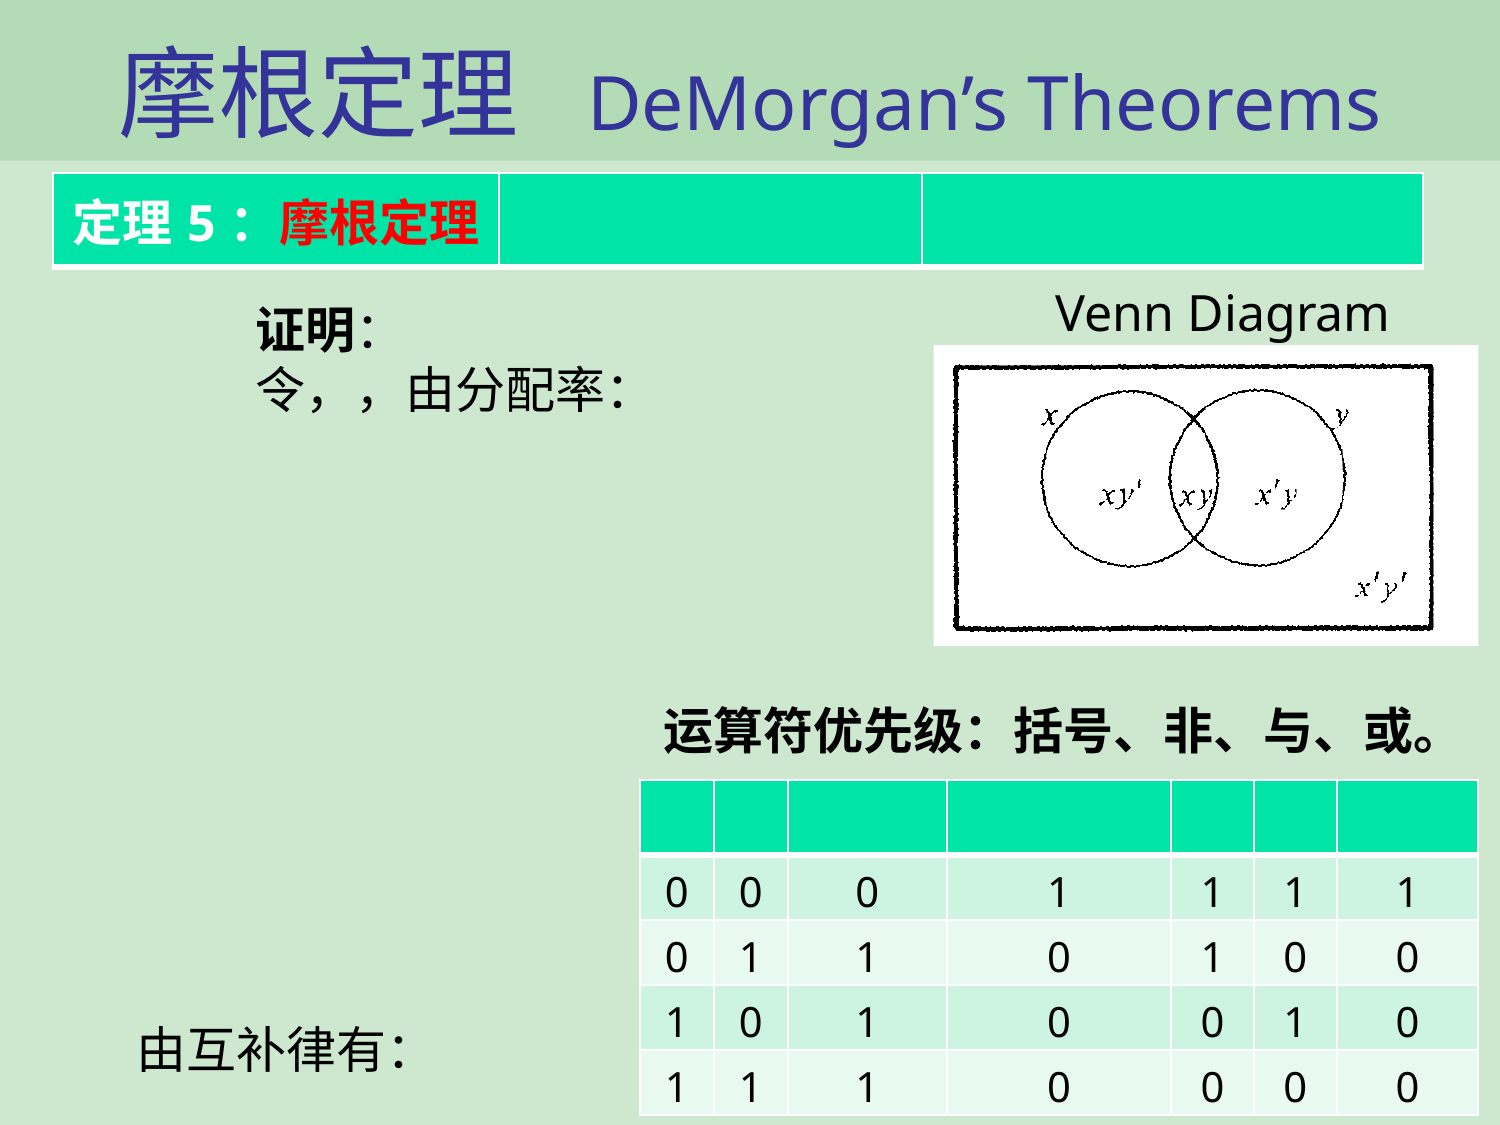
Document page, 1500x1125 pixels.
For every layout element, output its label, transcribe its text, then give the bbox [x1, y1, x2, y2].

picture [933, 345, 1479, 646]
title 摩根定理 DeMorgan’s Theorems [0, 42, 1500, 139]
text_box Venn Diagram [1041, 274, 1406, 343]
text_box 运算符优先级：括号、非、与、或。 [648, 692, 1479, 768]
